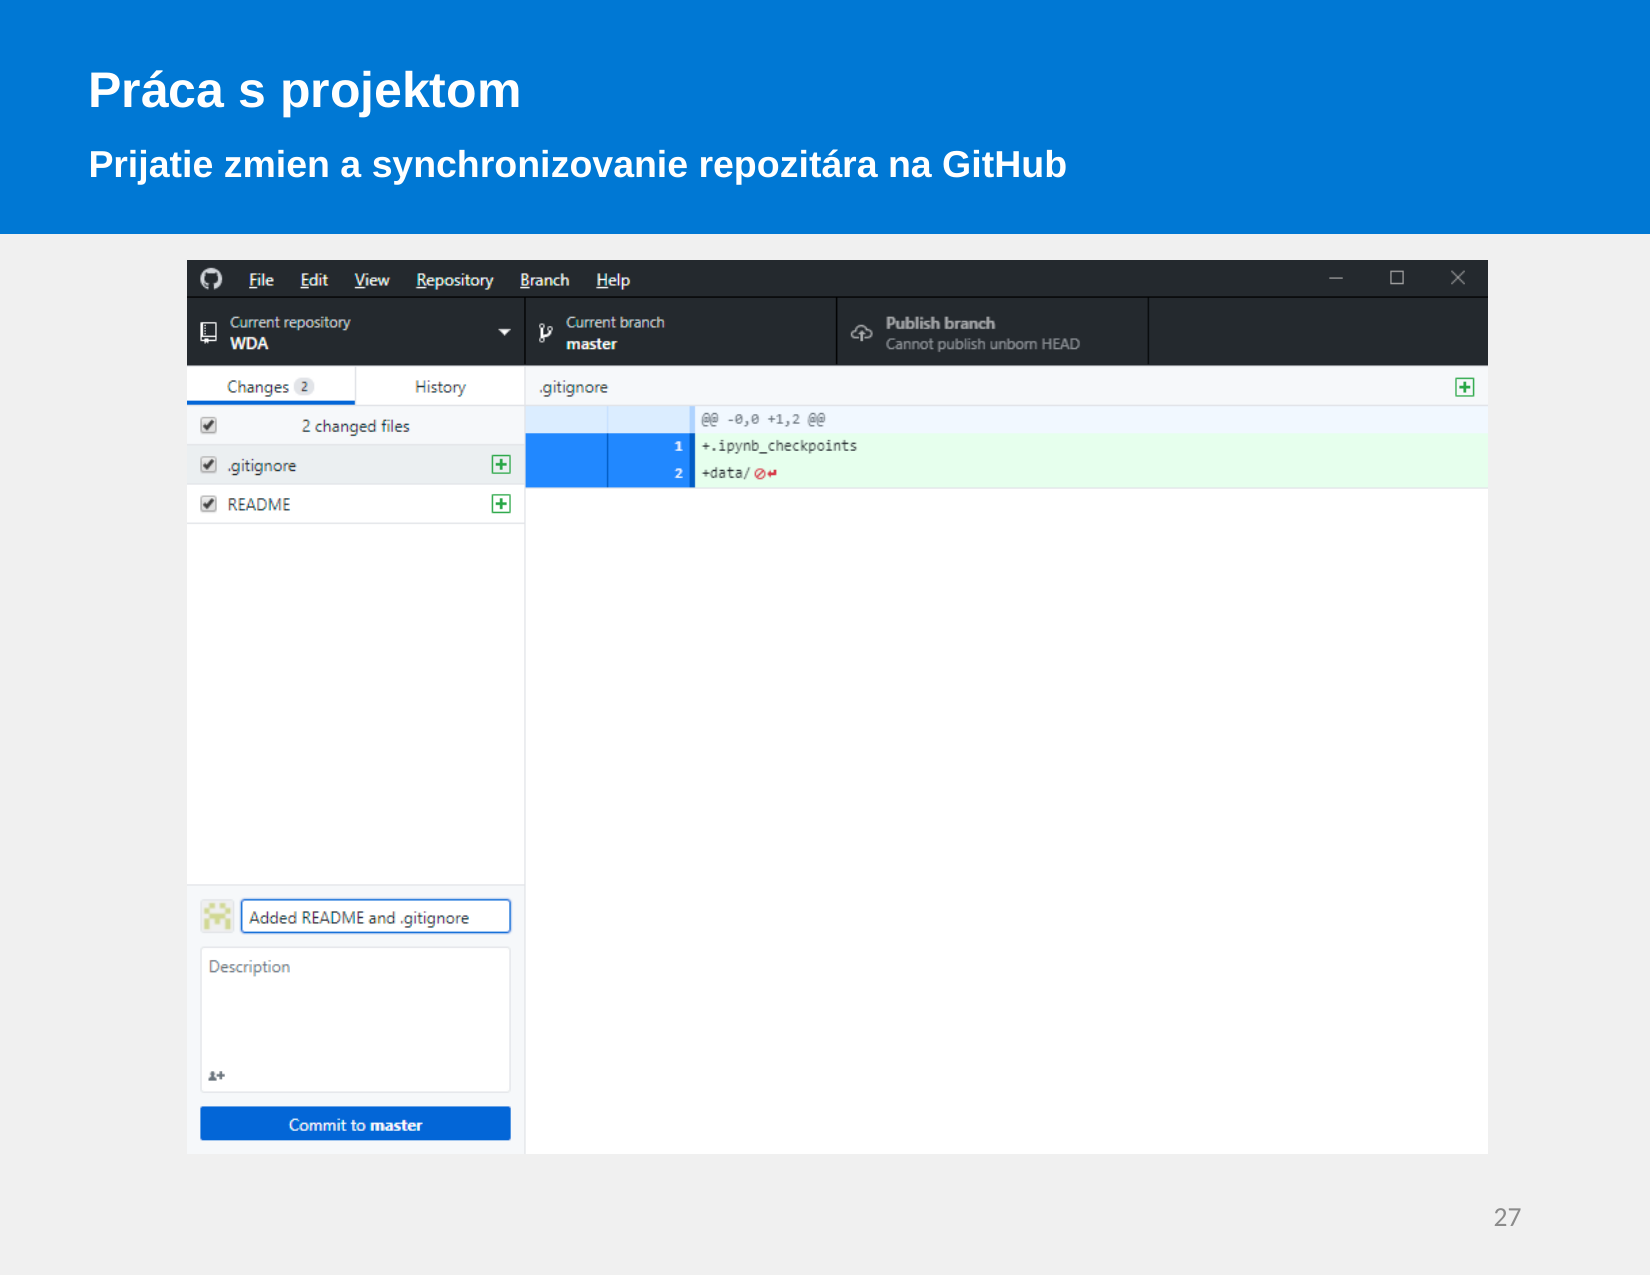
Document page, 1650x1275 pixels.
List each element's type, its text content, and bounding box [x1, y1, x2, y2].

text_box Práca s projektom Prijatie zmien a synchronizovanie repozitára na GitHub [73, 20, 1602, 193]
slide_number 27 [1165, 1181, 1537, 1250]
text_box [0, 0, 1650, 234]
picture [187, 260, 1488, 1154]
